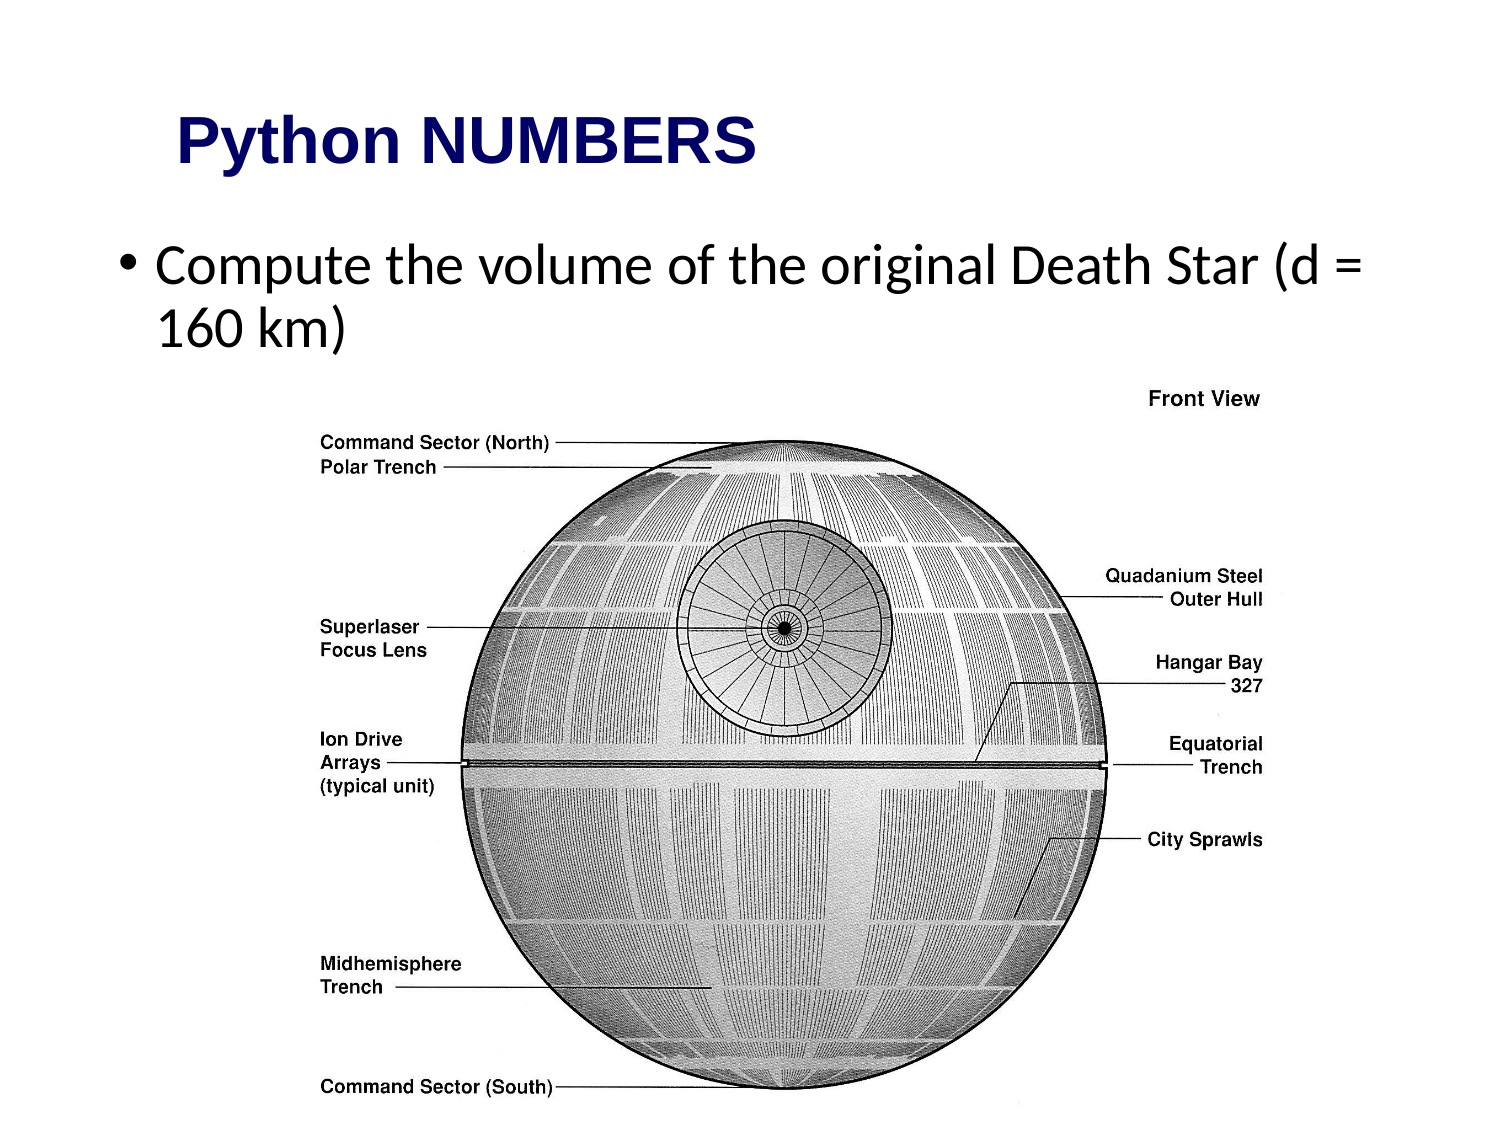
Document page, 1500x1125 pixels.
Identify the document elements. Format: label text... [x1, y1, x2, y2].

text_box Python NUMBERS [160, 47, 1500, 227]
picture [283, 371, 1292, 1125]
list Compute the volume of the original Death Star (d = 160 km) [103, 226, 1397, 941]
